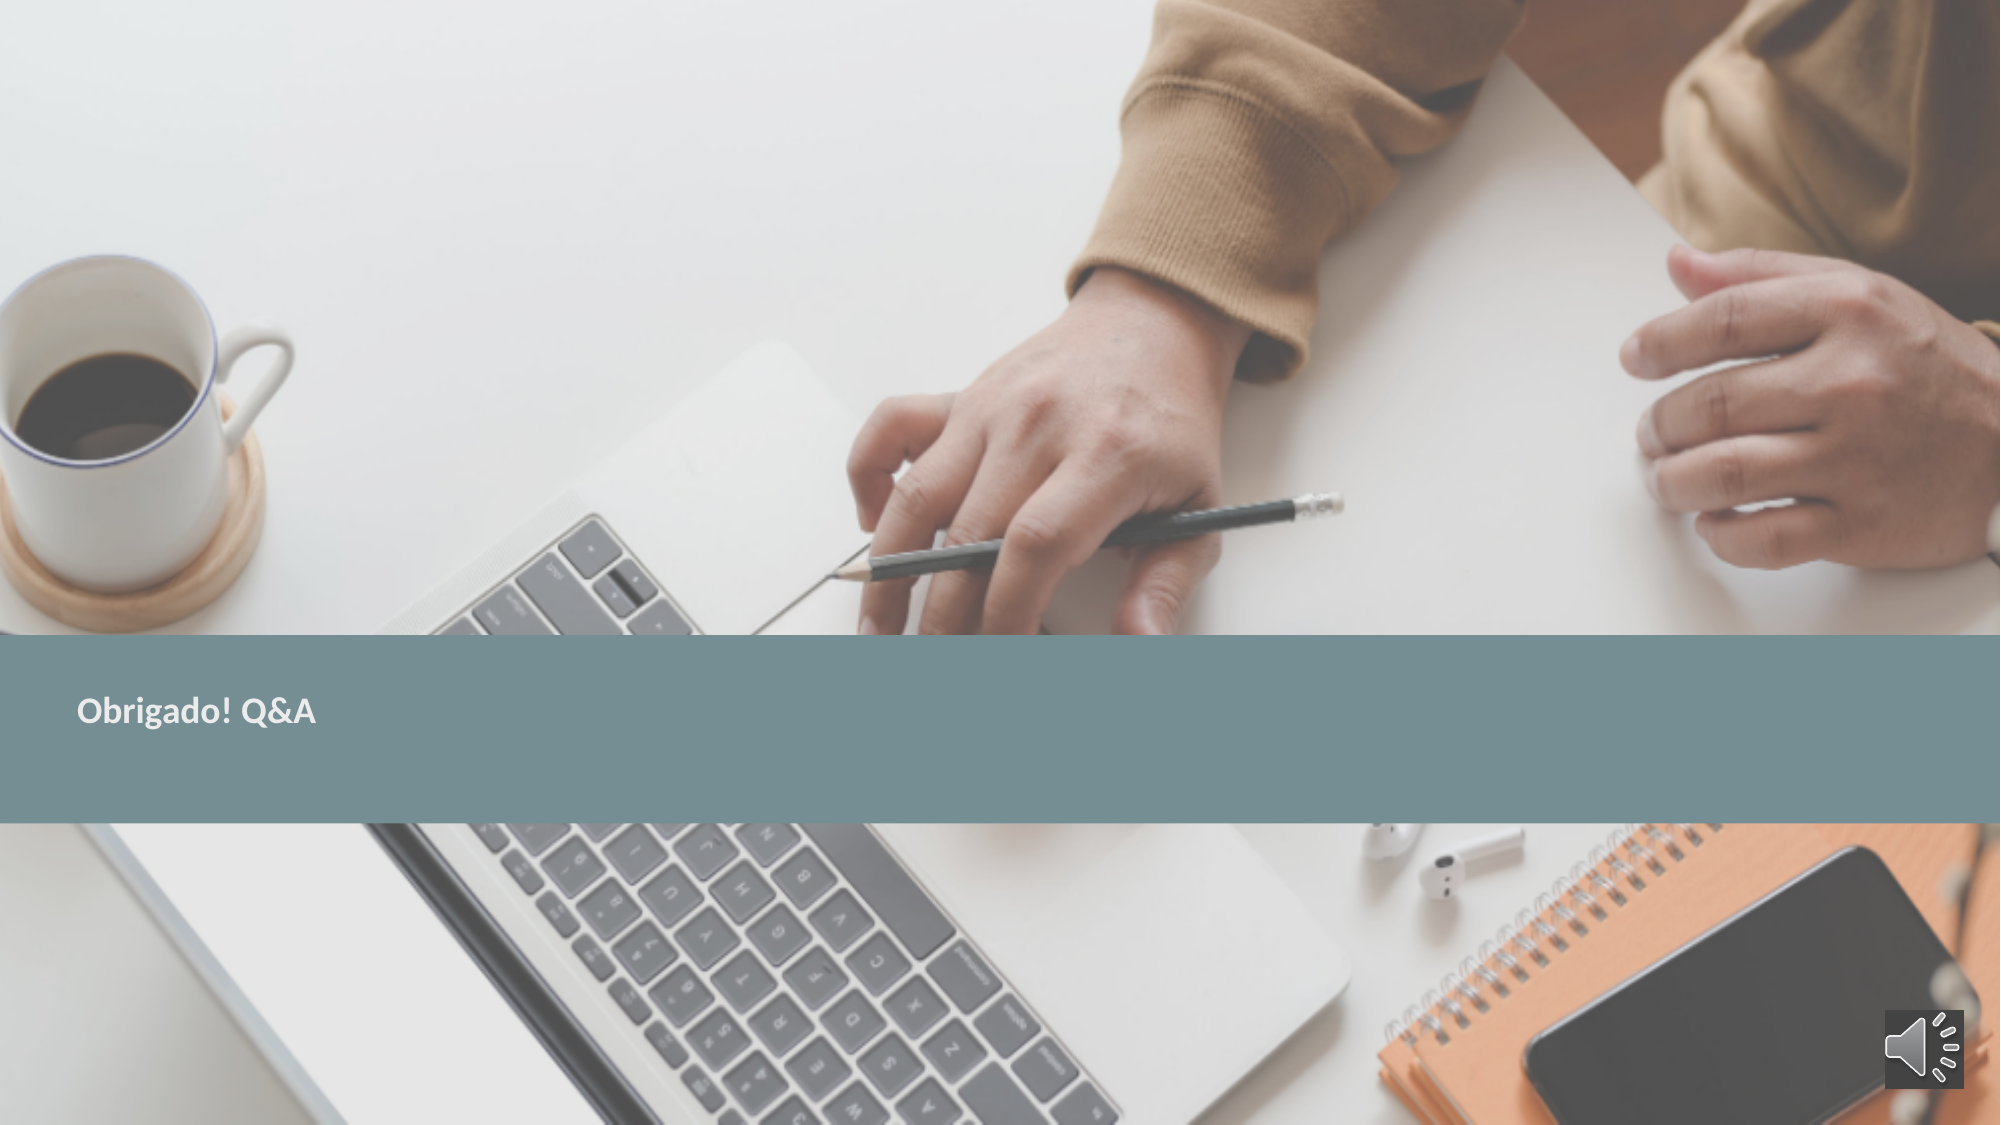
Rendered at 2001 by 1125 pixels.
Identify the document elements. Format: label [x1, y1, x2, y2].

picture [0, 0, 2000, 635]
text_box [0, 635, 2000, 824]
picture [0, 824, 2000, 1125]
